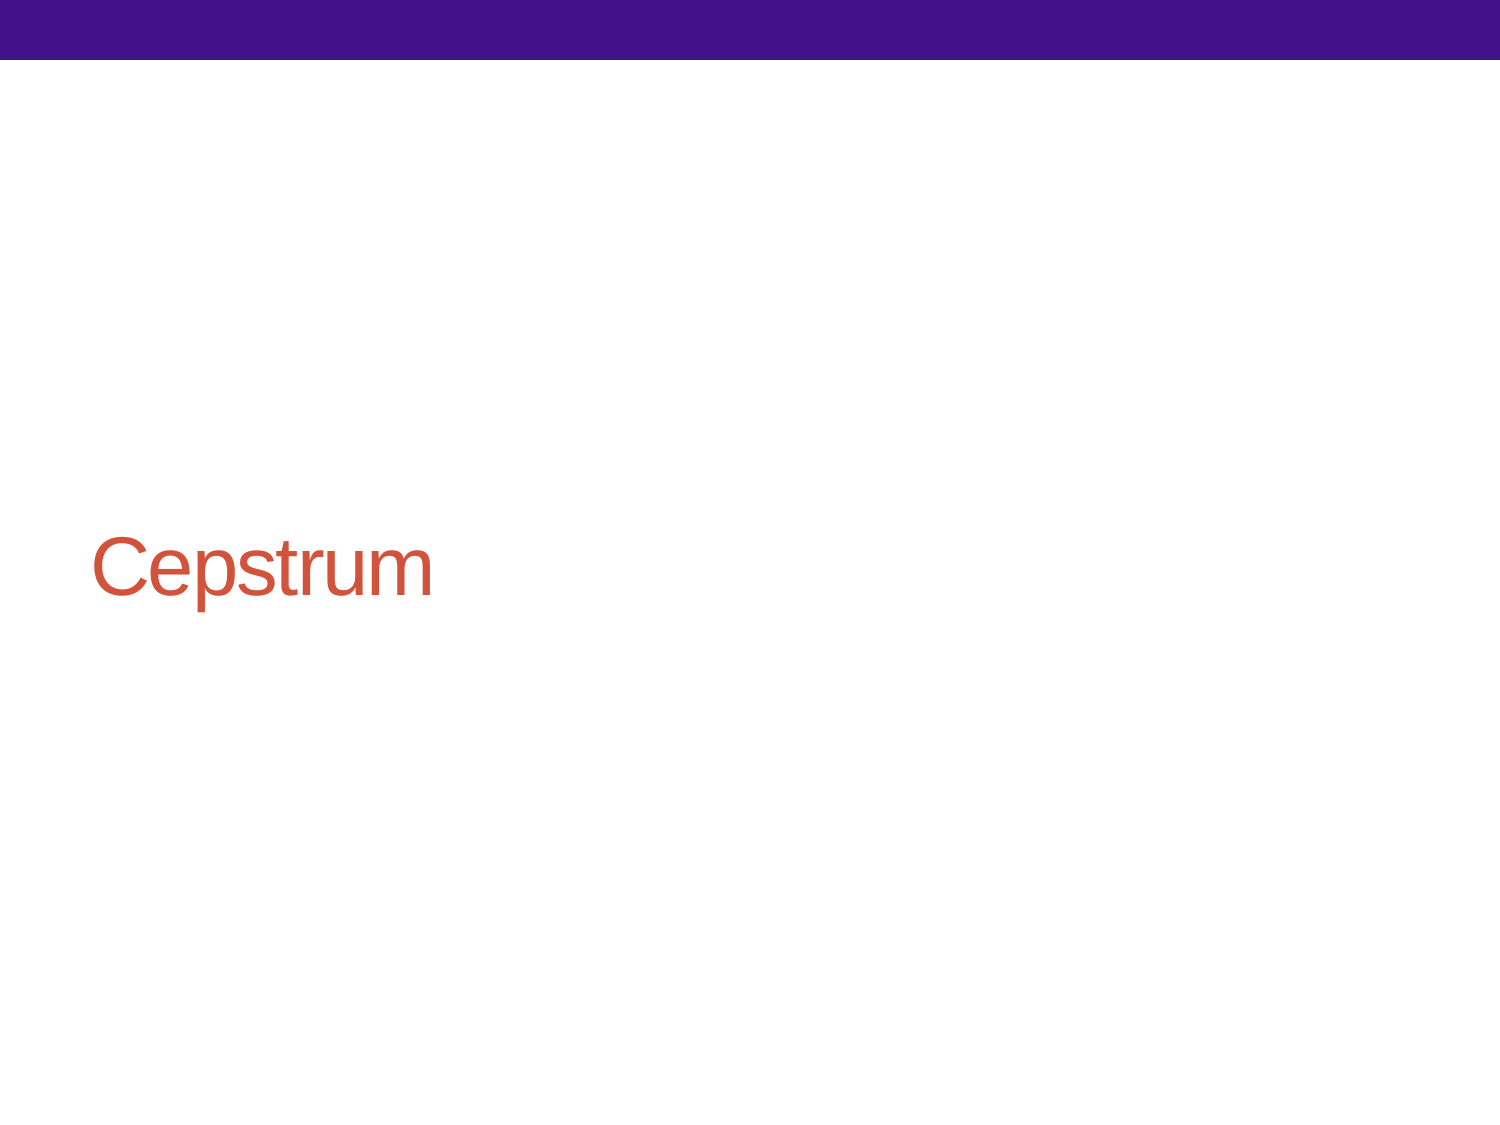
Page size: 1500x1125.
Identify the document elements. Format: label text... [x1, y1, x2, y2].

title Cepstrum [75, 481, 1425, 644]
